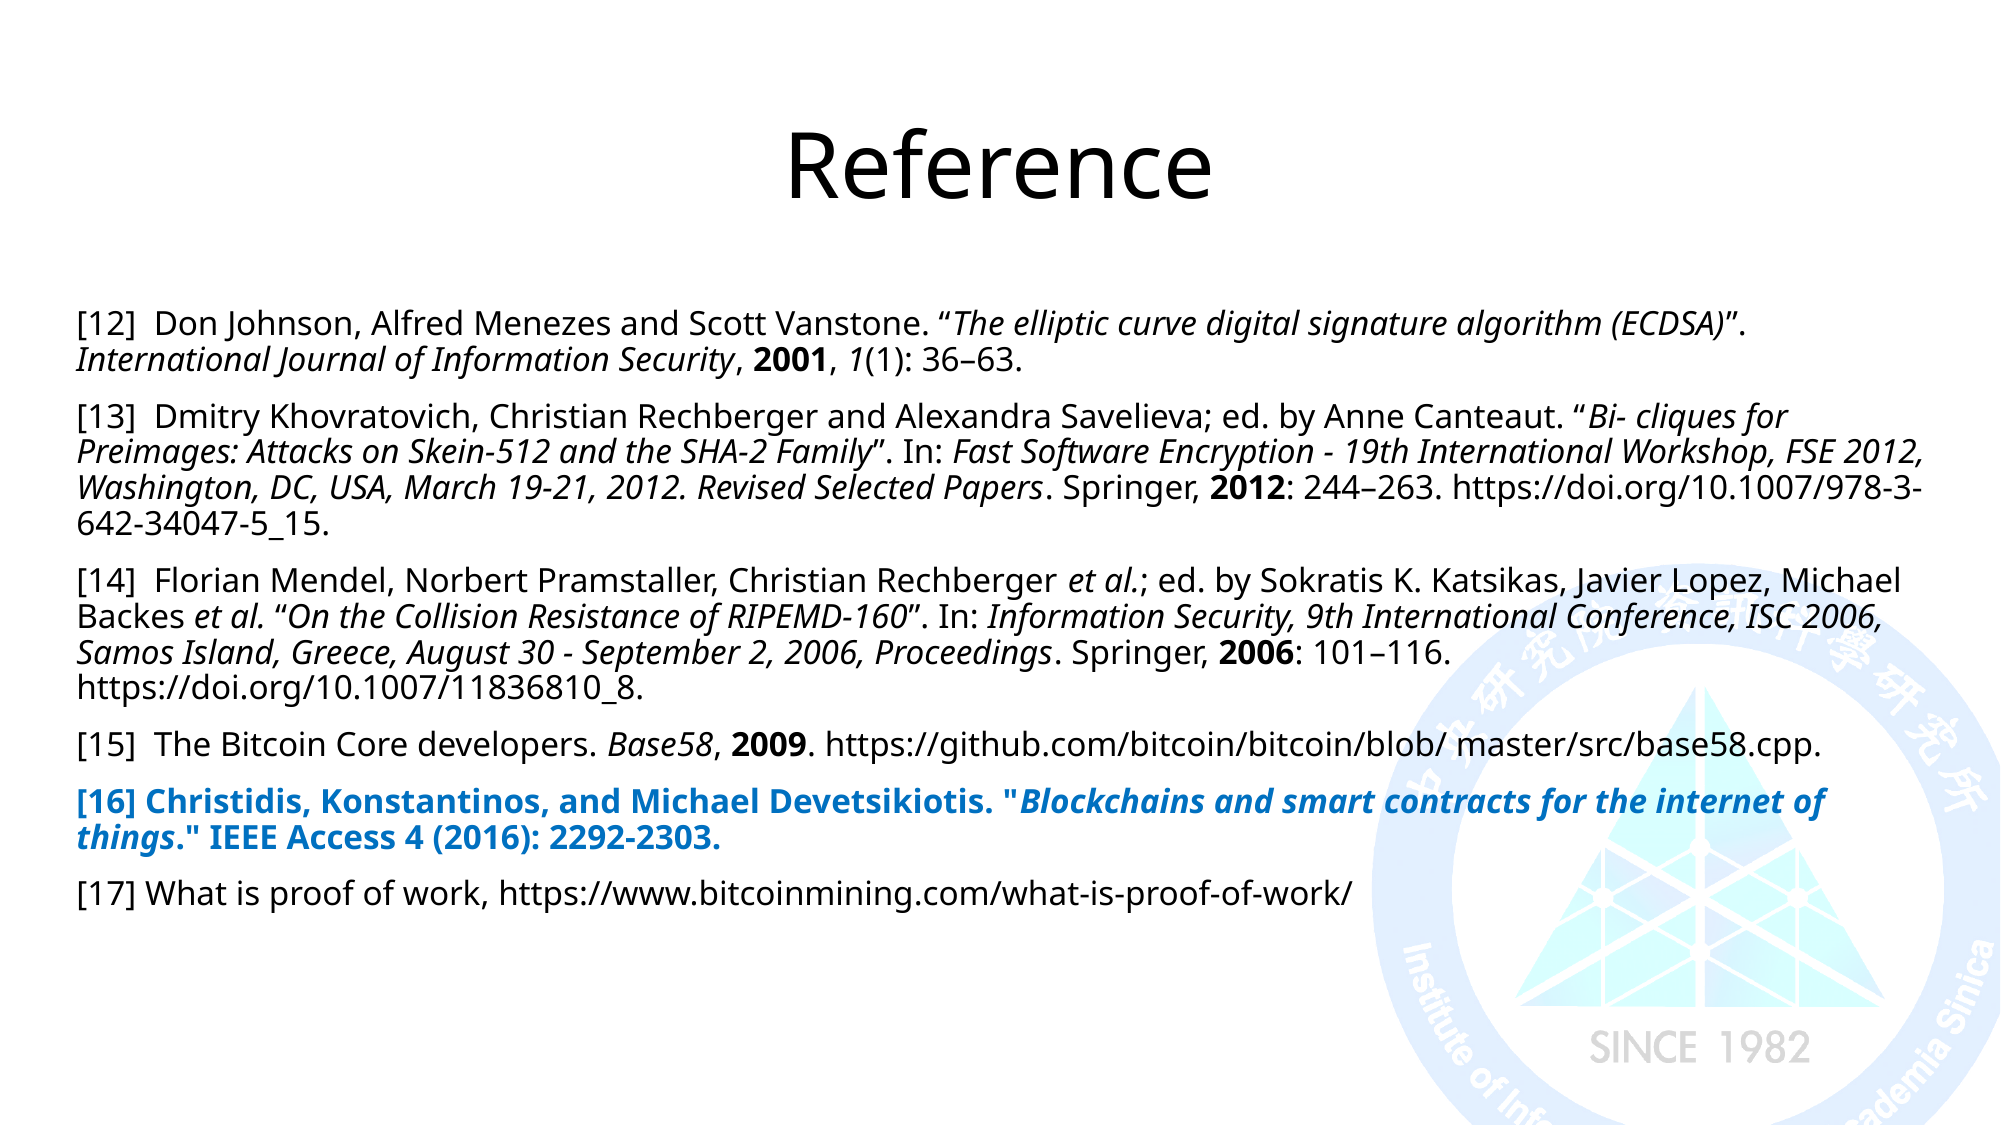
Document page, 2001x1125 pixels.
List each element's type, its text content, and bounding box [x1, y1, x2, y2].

title Reference [137, 59, 1863, 278]
list [12] Don Johnson, Alfred Menezes and Scott Vanstone. “The elliptic curve digital signature algorithm (ECDSA)”. International Journal of Information Security, 2001, 1(1): 36–63. [13] Dmitry Khovratovich, Christian Rechberger and Alexandra Savelieva; ed. by Anne Canteaut. “Bi- cliques for Preimages: Attacks on Skein-512 and the SHA-2 Family”. In: Fast Software Encryption - 19th International Workshop, FSE 2012, Washington, DC, USA, March 19-21, 2012. Revised Selected Papers. Springer, 2012: 244–263. https://doi.org/10.1007/978-3-642-34047-5_15. [14] Florian Mendel, Norbert Pramstaller, Christian Rechberger et al.; ed. by Sokratis K. Katsikas, Javier Lopez, Michael Backes et al. “On the Collision Resistance of RIPEMD-160”. In: Information Security, 9th International Conference, ISC 2006, Samos Island, Greece, August 30 - September 2, 2006, Proceedings. Springer, 2006: 101–116. https://doi.org/10.1007/11836810_8. [15] The Bitcoin Core developers. Base58, 2009. https://github.com/bitcoin/bitcoin/blob/ master/src/base58.cpp. [16] Christidis, Konstantinos, and Michael Devetsikiotis. "Blockchains and smart contracts for the internet of things." IEEE Access 4 (2016): 2292-2303. [17] What is proof of work, https://www.bitcoinmining.com/what-is-proof-of-work/ [61, 299, 1960, 1014]
